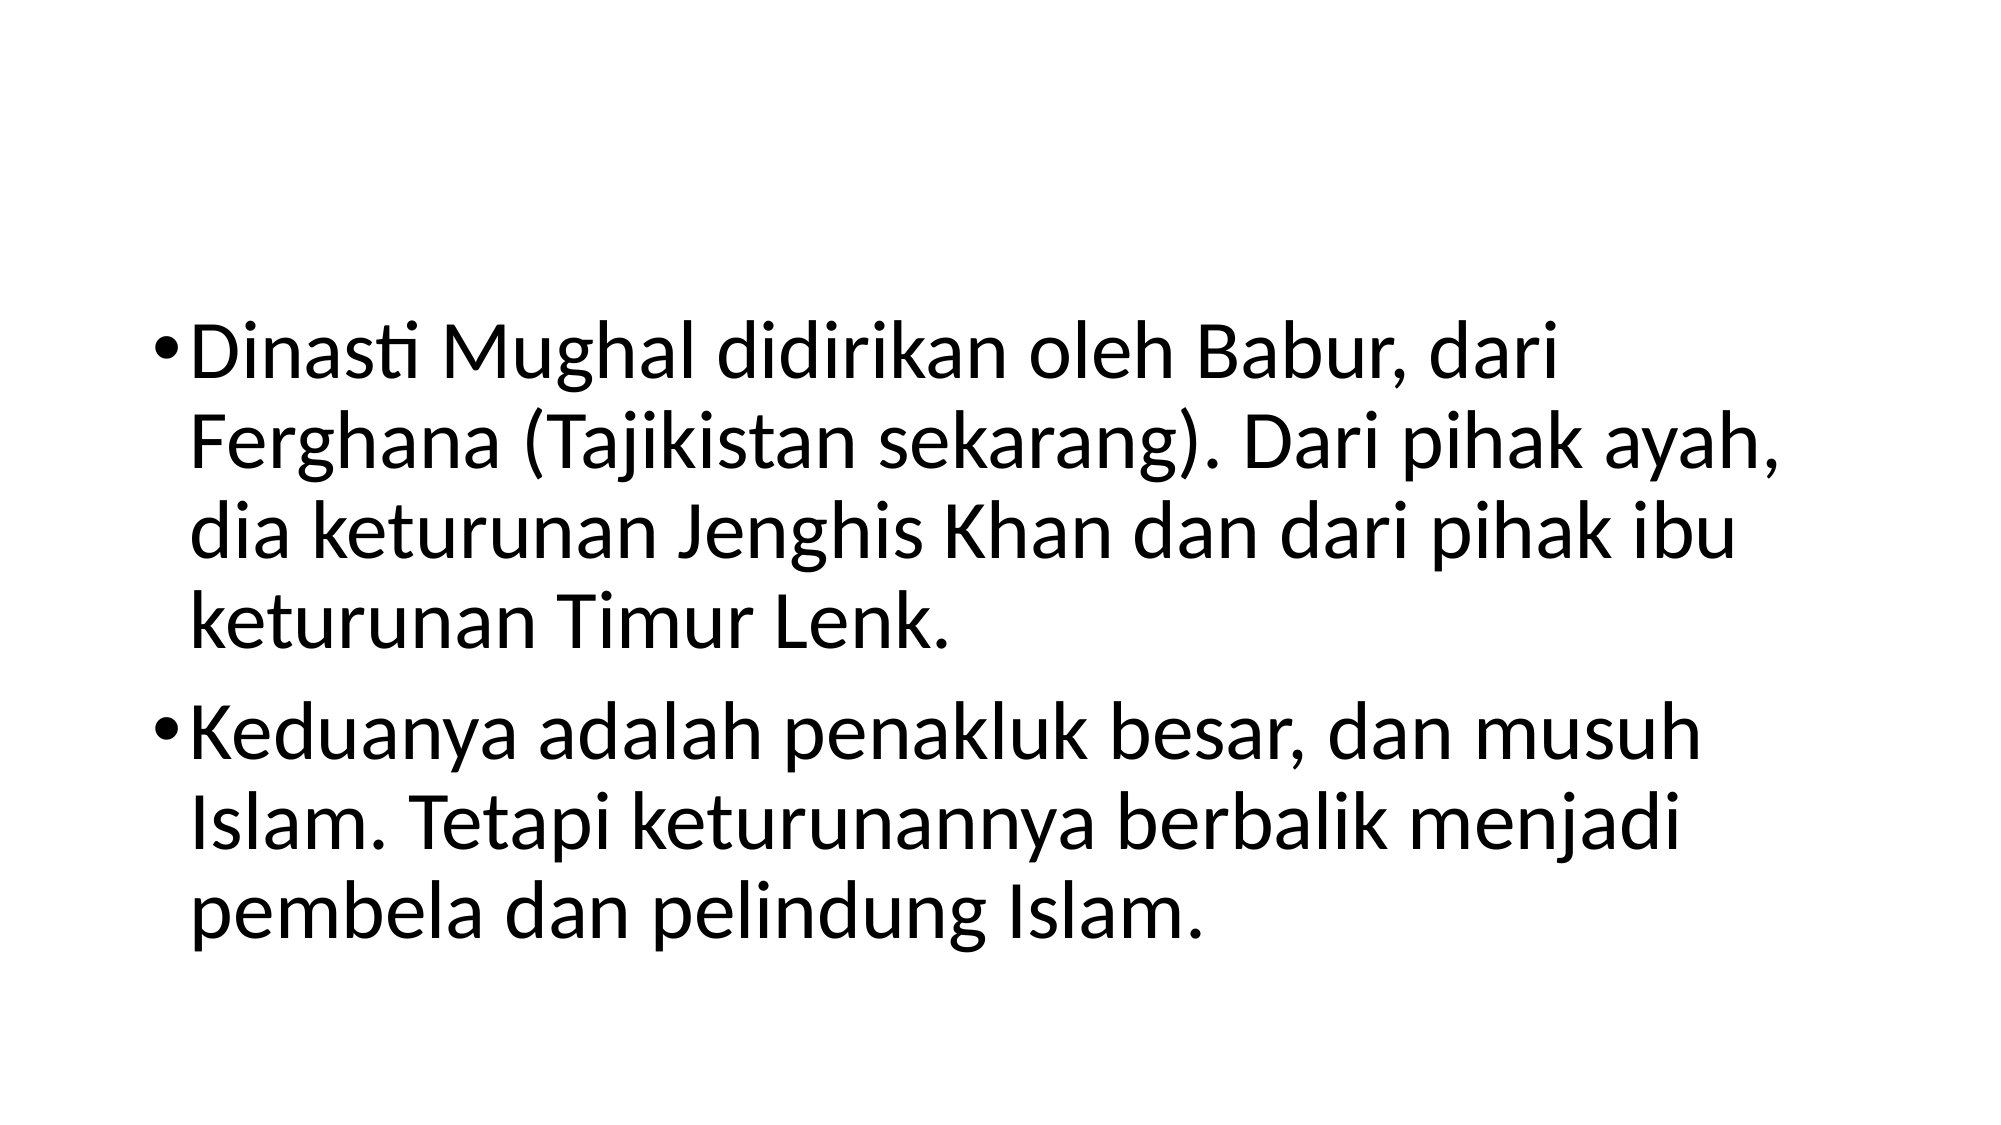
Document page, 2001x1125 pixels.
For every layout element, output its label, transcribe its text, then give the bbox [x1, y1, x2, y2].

list Dinasti Mughal didirikan oleh Babur, dari Ferghana (Tajikistan sekarang). Dari pihak ayah, dia keturunan Jenghis Khan dan dari pihak ibu keturunan Timur Lenk. Keduanya adalah penakluk besar, dan musuh Islam. Tetapi keturunannya berbalik menjadi pembela dan pelindung Islam. [137, 299, 1863, 1014]
